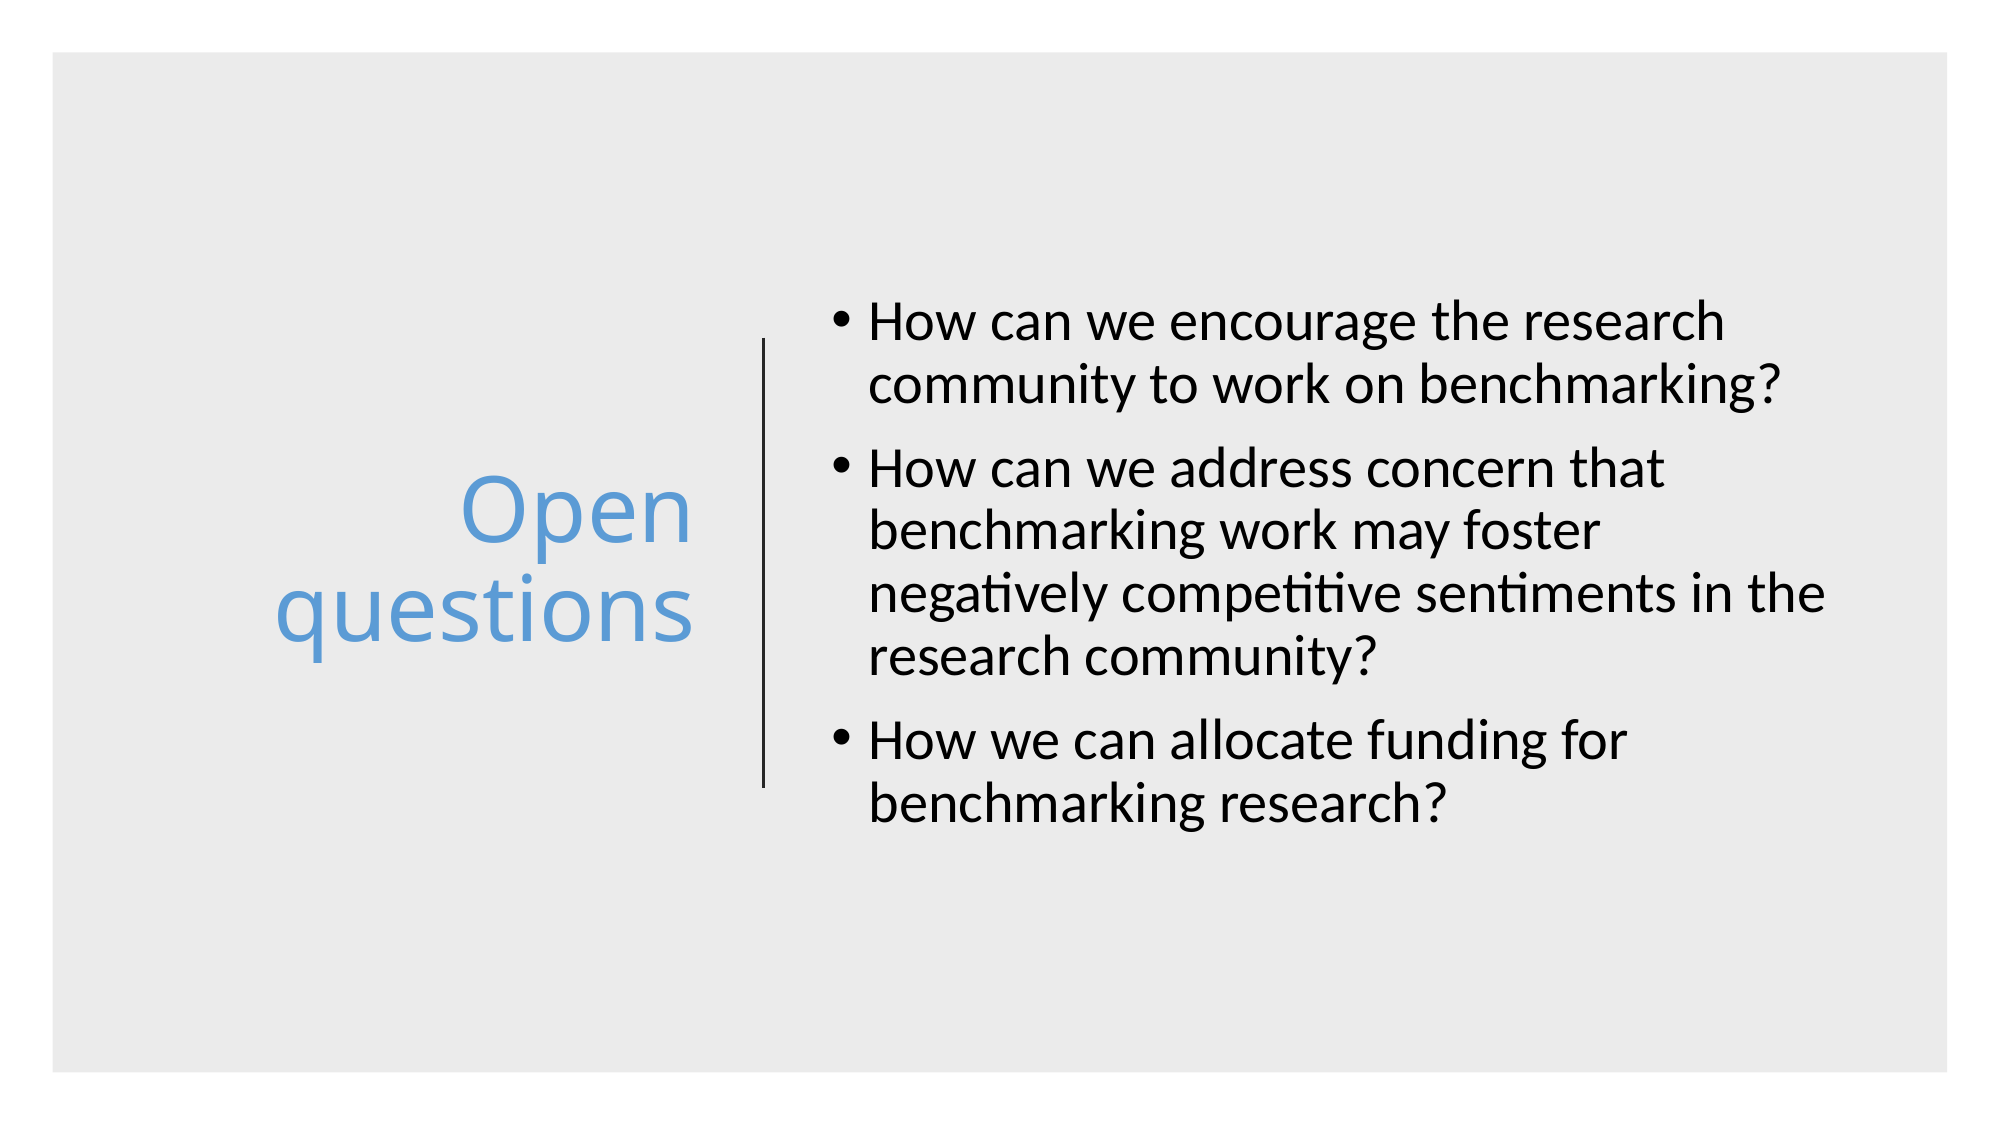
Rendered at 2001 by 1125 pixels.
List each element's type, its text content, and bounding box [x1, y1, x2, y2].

title Open questions [137, 158, 711, 967]
list How can we encourage the research community to work on benchmarking? How can we address concern that benchmarking work may foster negatively competitive sentiments in the research community? How we can allocate funding for benchmarking research? [816, 158, 1863, 967]
text_box [52, 51, 1948, 1073]
